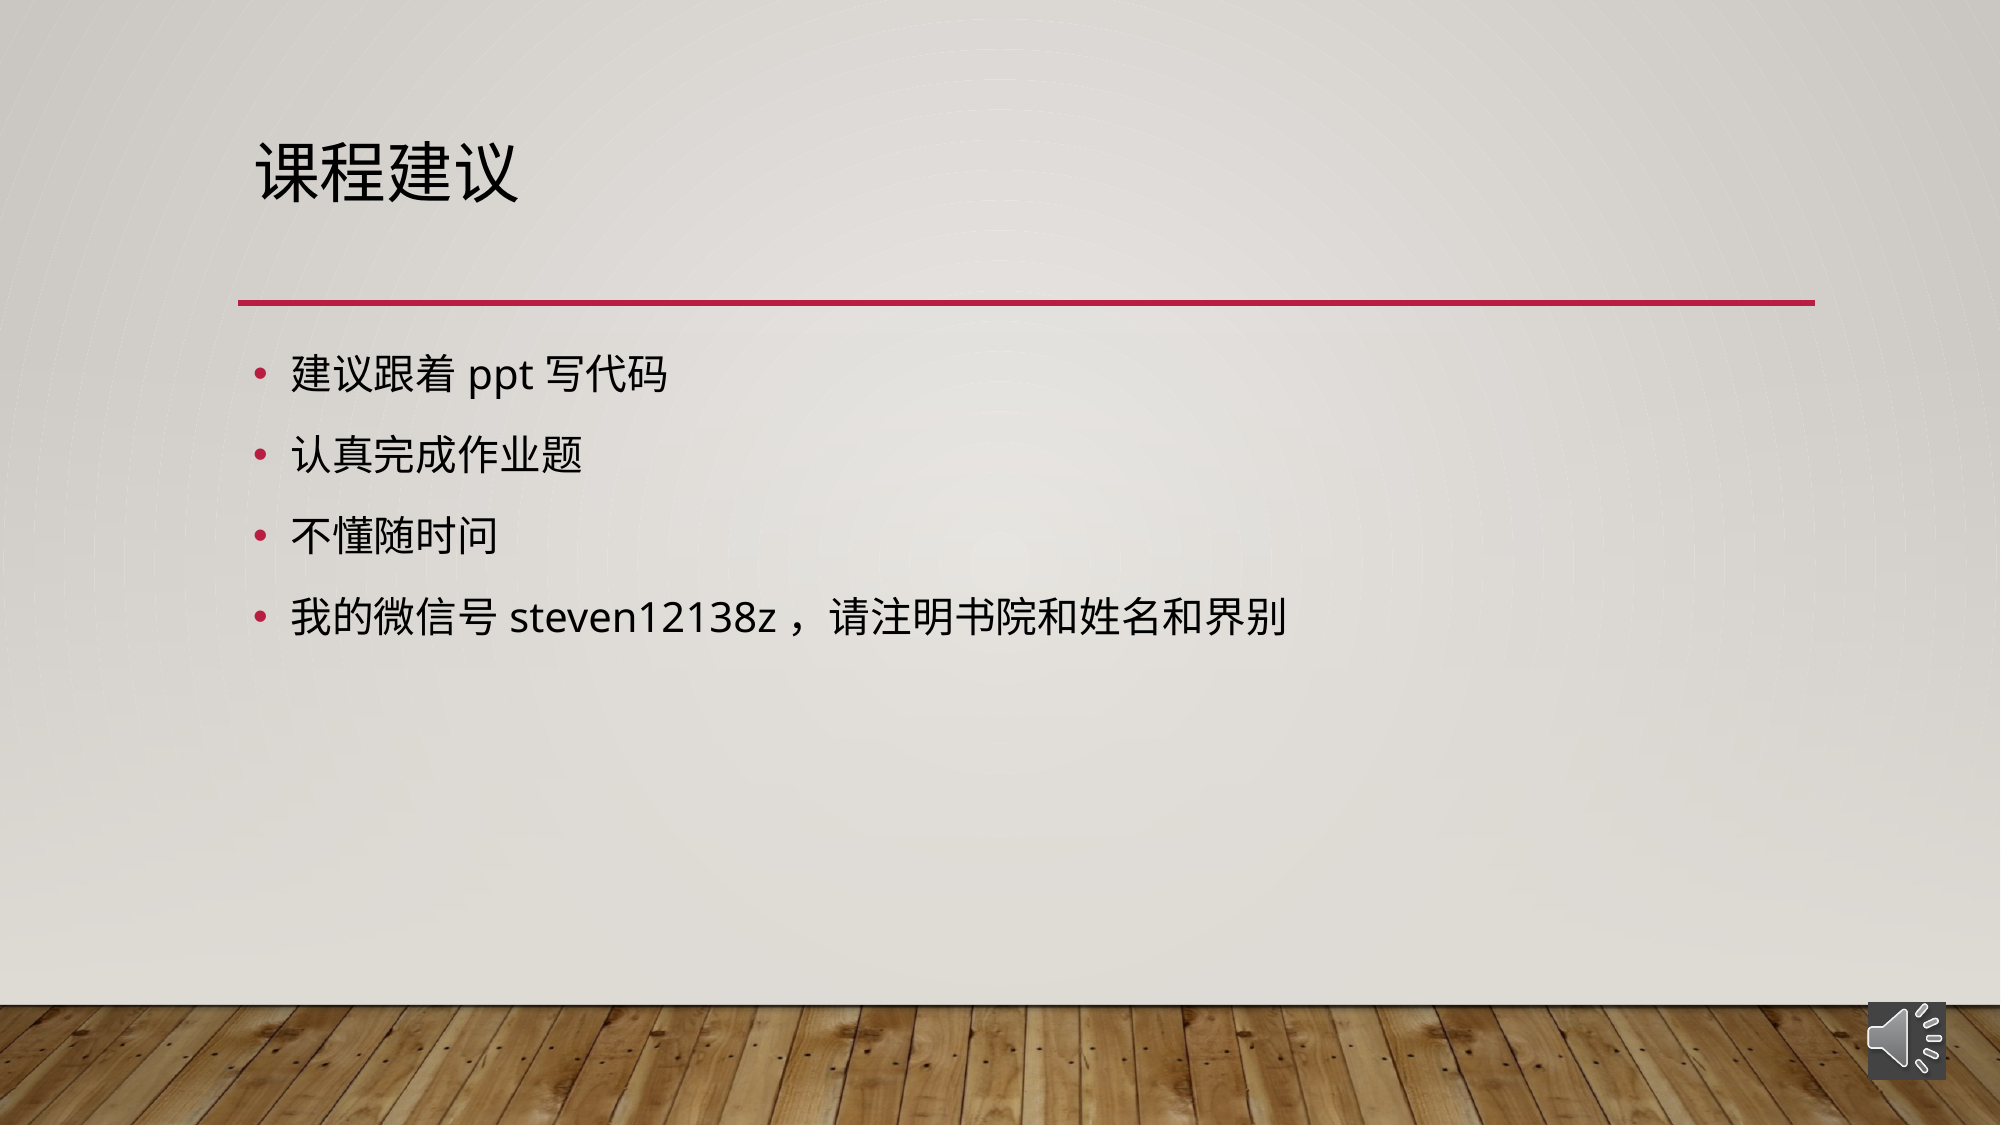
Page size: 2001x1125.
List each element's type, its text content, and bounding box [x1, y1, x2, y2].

picture [0, 1000, 2000, 1125]
list 建议跟着ppt写代码 认真完成作业题 不懂随时问 我的微信号steven12138z，请注明书院和姓名和界别 [238, 330, 1814, 897]
title 课程建议 [238, 131, 1814, 305]
